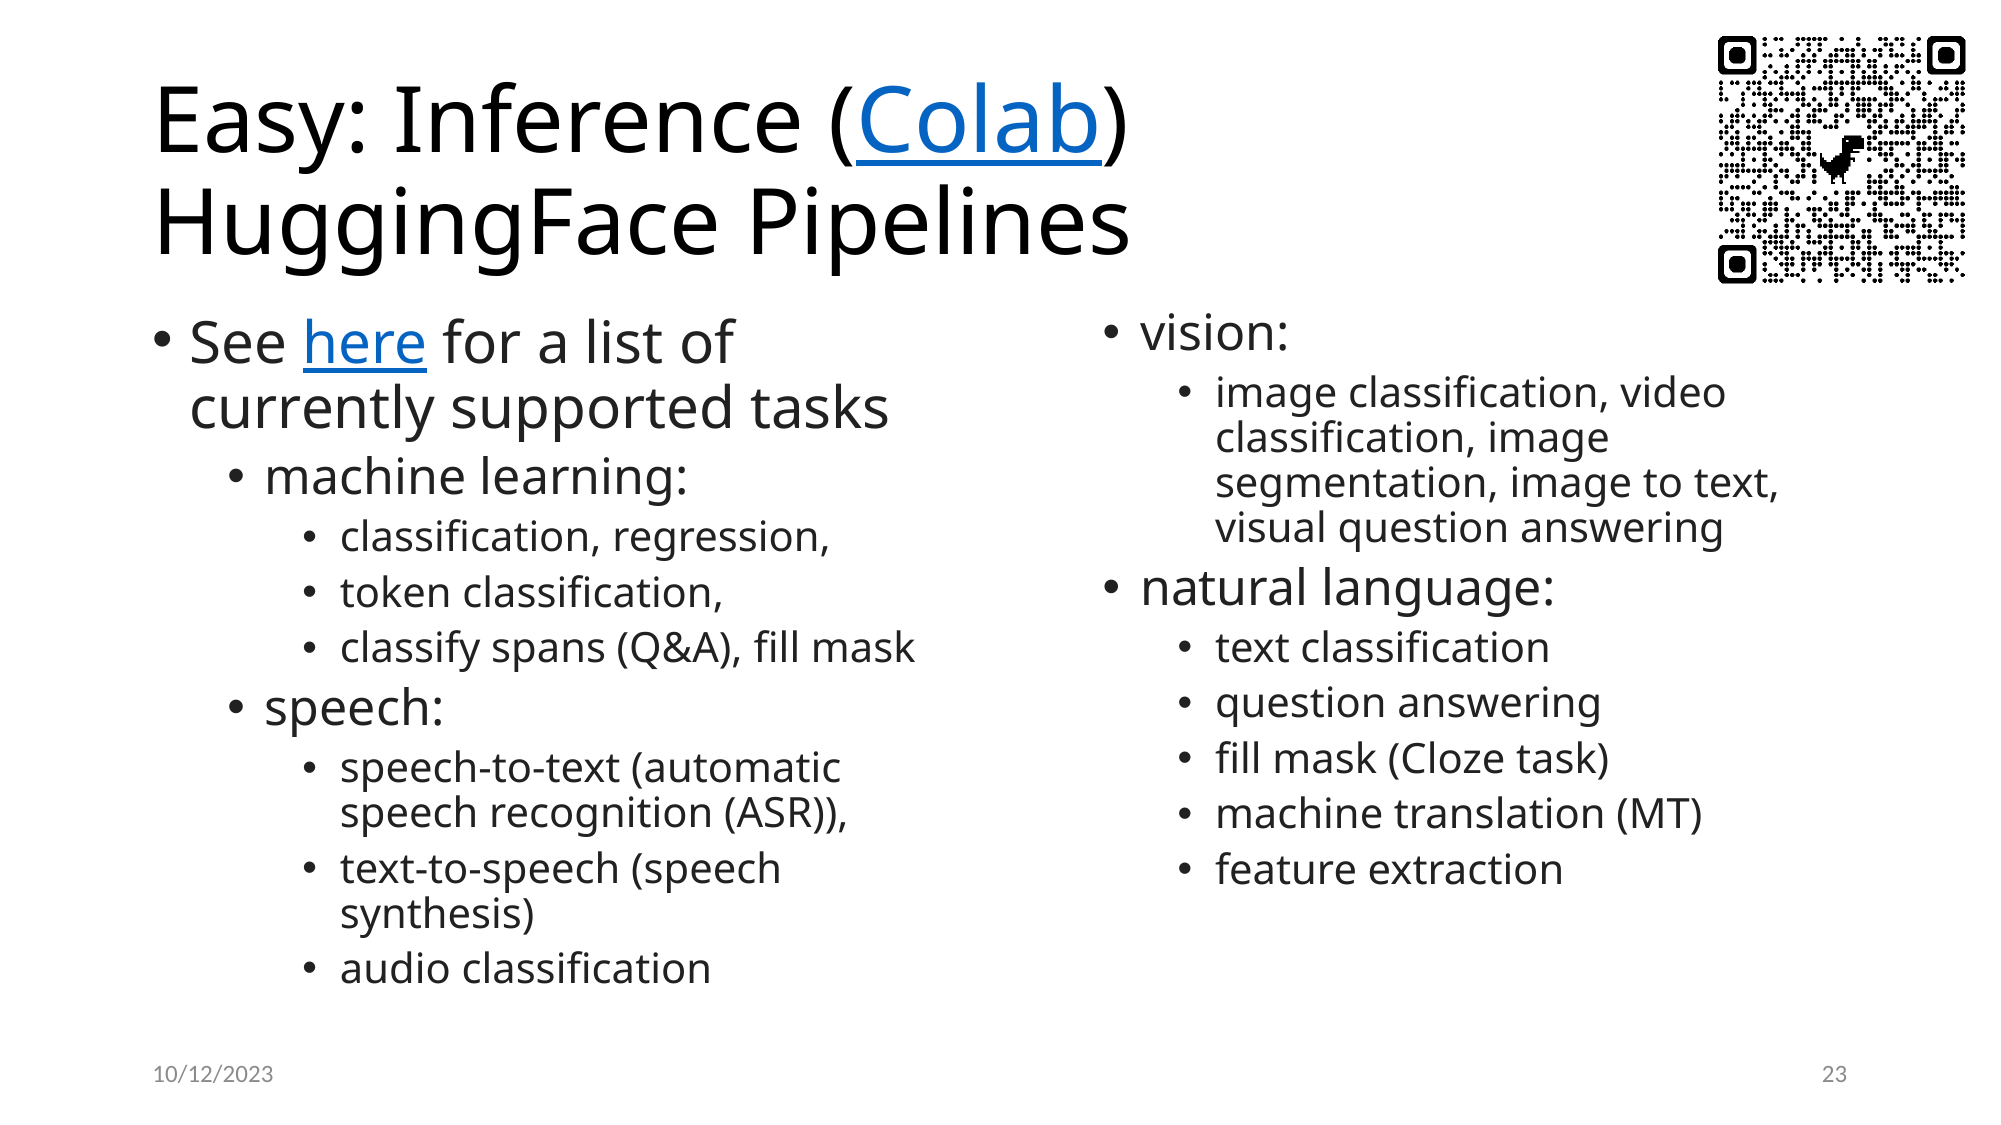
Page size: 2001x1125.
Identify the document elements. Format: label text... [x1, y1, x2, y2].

list See here for a list of currently supported tasks machine learning: classification, regression, token classification, classify spans (Q&A), fill mask speech: speech-to-text (automatic speech recognition (ASR)), text-to-speech (speech synthesis) audio classification [137, 299, 988, 1014]
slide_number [137, 1042, 588, 1103]
title Easy: Inference (Colab) HuggingFace Pipelines [137, 59, 1696, 278]
list vision: image classification, video classification, image segmentation, image to text, visual question answering natural language: text classification question answering fill mask (Cloze task) machine translation (MT) feature extraction [1012, 299, 1863, 1014]
picture [1696, 14, 1987, 305]
slide_number 23 [1412, 1042, 1863, 1103]
